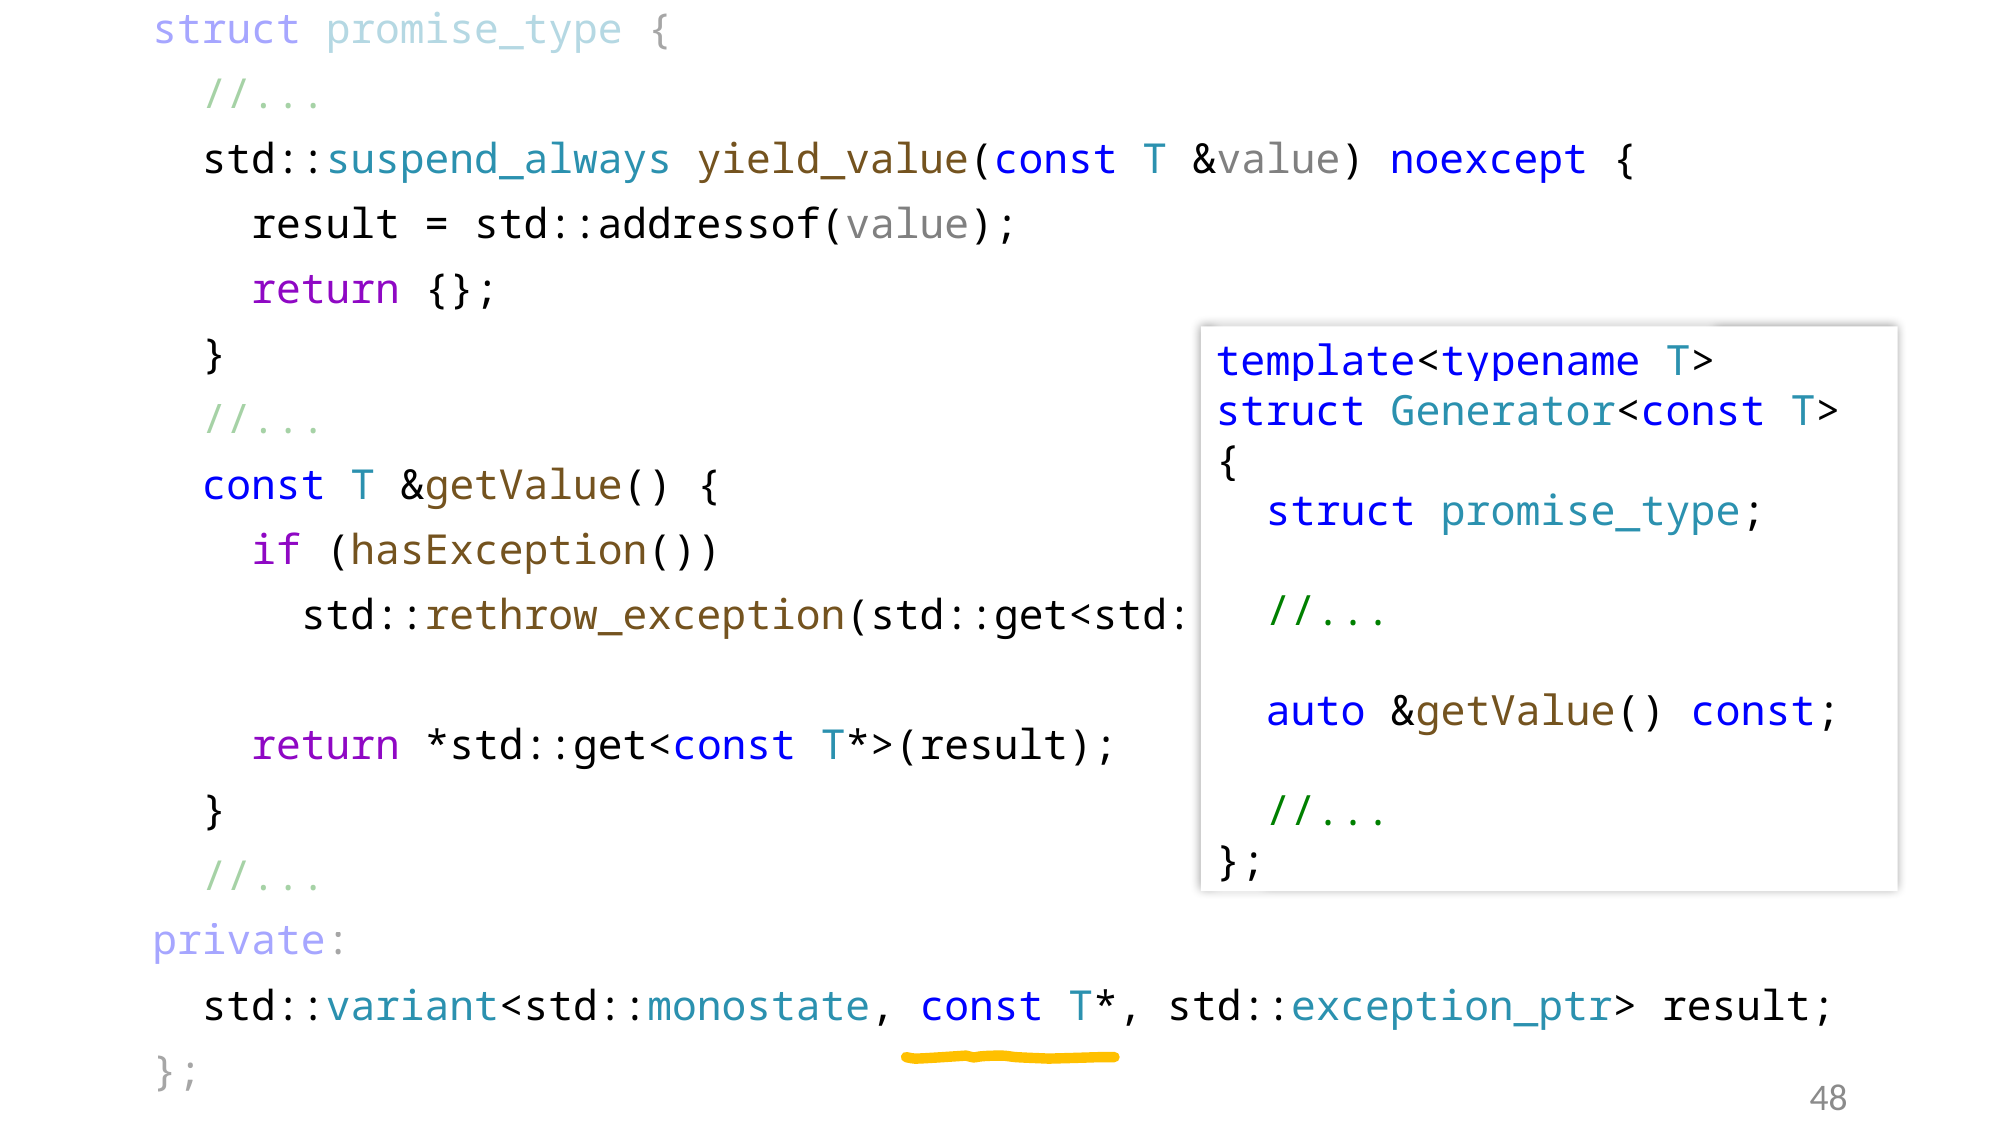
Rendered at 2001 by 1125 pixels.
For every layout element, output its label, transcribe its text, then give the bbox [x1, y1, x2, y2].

text_box template<typename T> struct Generator<const T> { struct promise_type; //... auto &getValue() const; //... }; [1200, 326, 1898, 892]
slide_number 48 [1412, 1065, 1863, 1125]
list struct promise_type { //... std::suspend_always yield_value(const T &value) noexcept { result = std::addressof(value); return {}; } //... const T &getValue() { if (hasException()) std::rethrow_exception(std::get<std::exception_ptr>(result)); return *std::get<const T*>(result); } //... private: std::variant<std::monostate, const T*, std::exception_ptr> result; }; [137, 0, 1863, 1125]
text_box [905, 1054, 1116, 1060]
